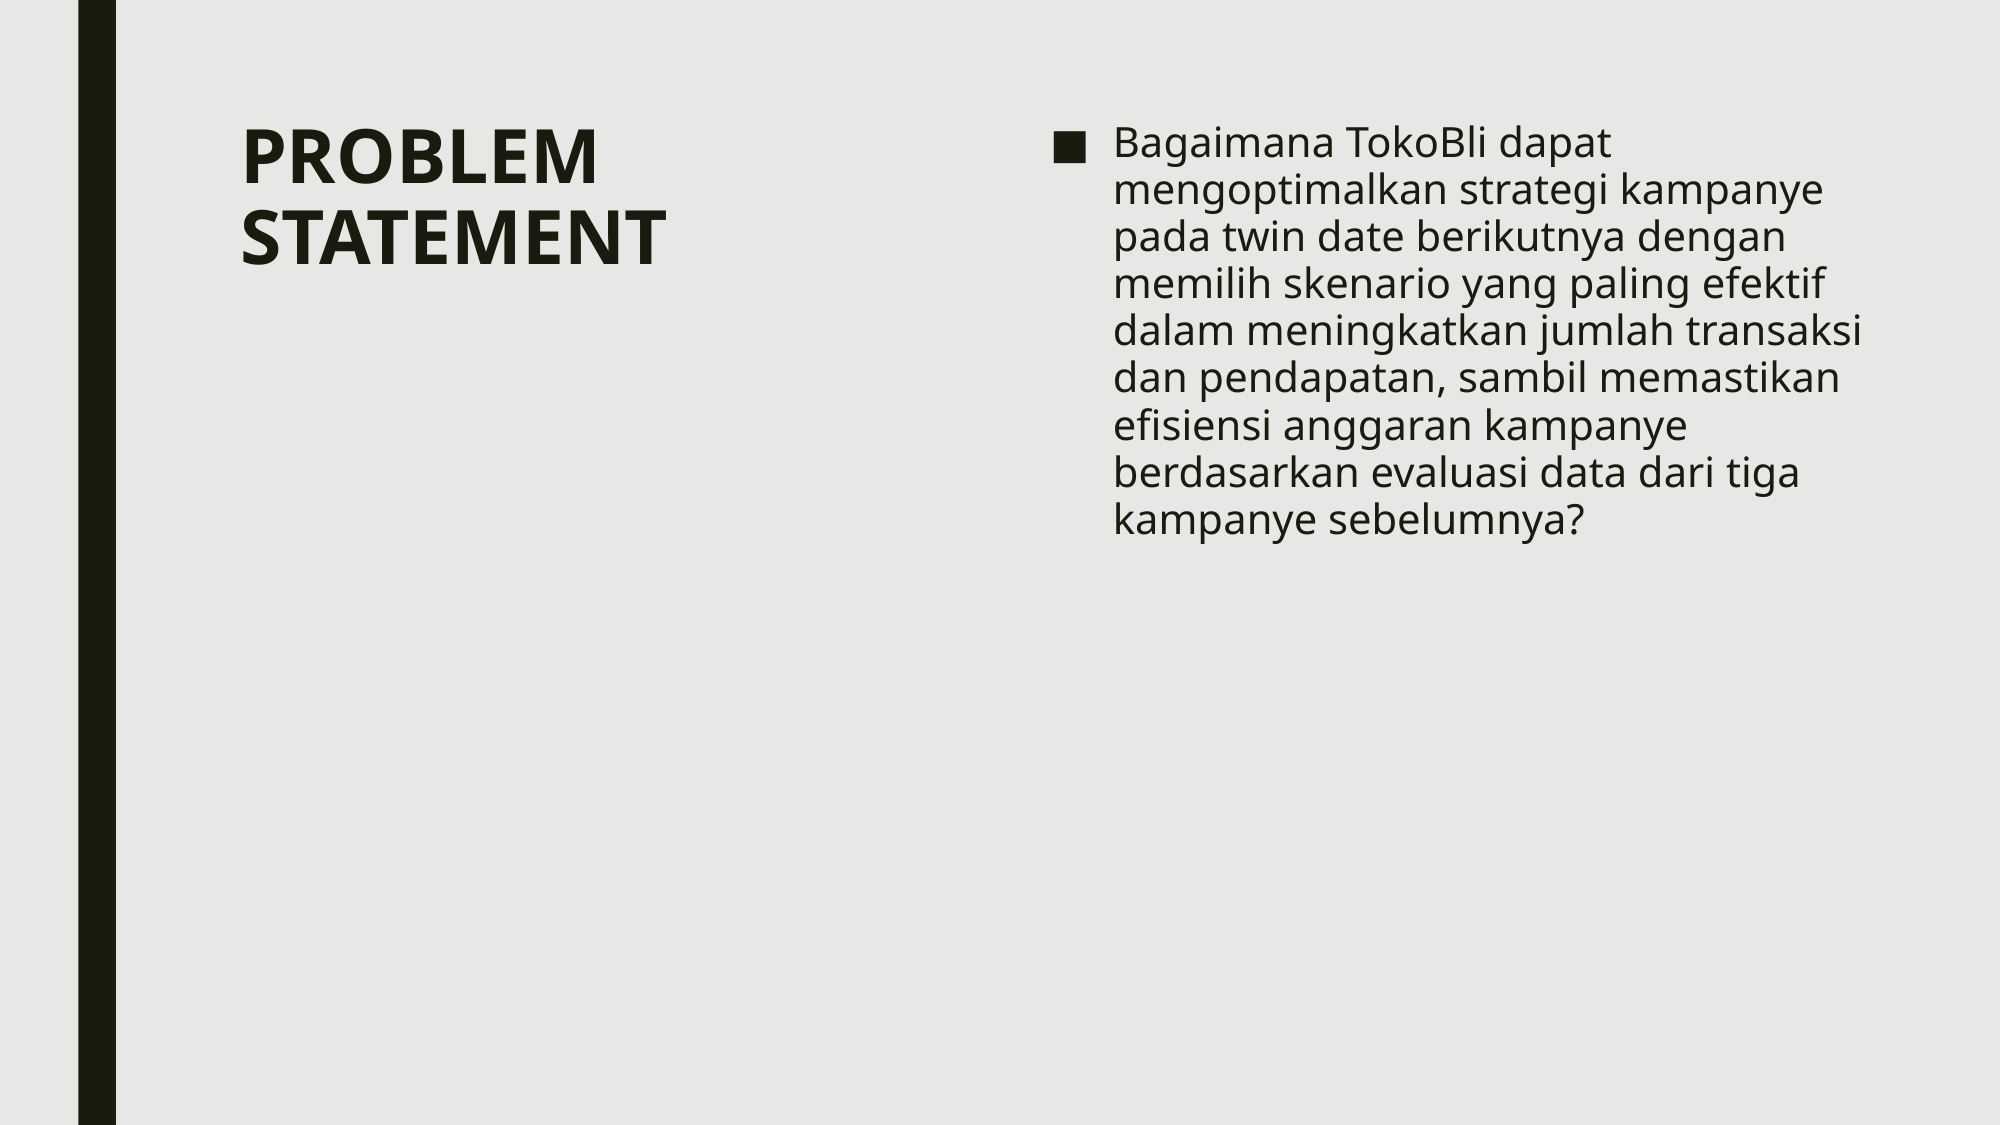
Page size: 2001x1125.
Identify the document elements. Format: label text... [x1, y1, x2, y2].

title PROBLEM STATEMENT [225, 112, 930, 1058]
list Bagaimana TokoBli dapat mengoptimalkan strategi kampanye pada twin date berikutnya dengan memilih skenario yang paling efektif dalam meningkatkan jumlah transaksi dan pendapatan, sambil memastikan efisiensi anggaran kampanye berdasarkan evaluasi data dari tiga kampanye sebelumnya? [1035, 112, 1890, 1058]
